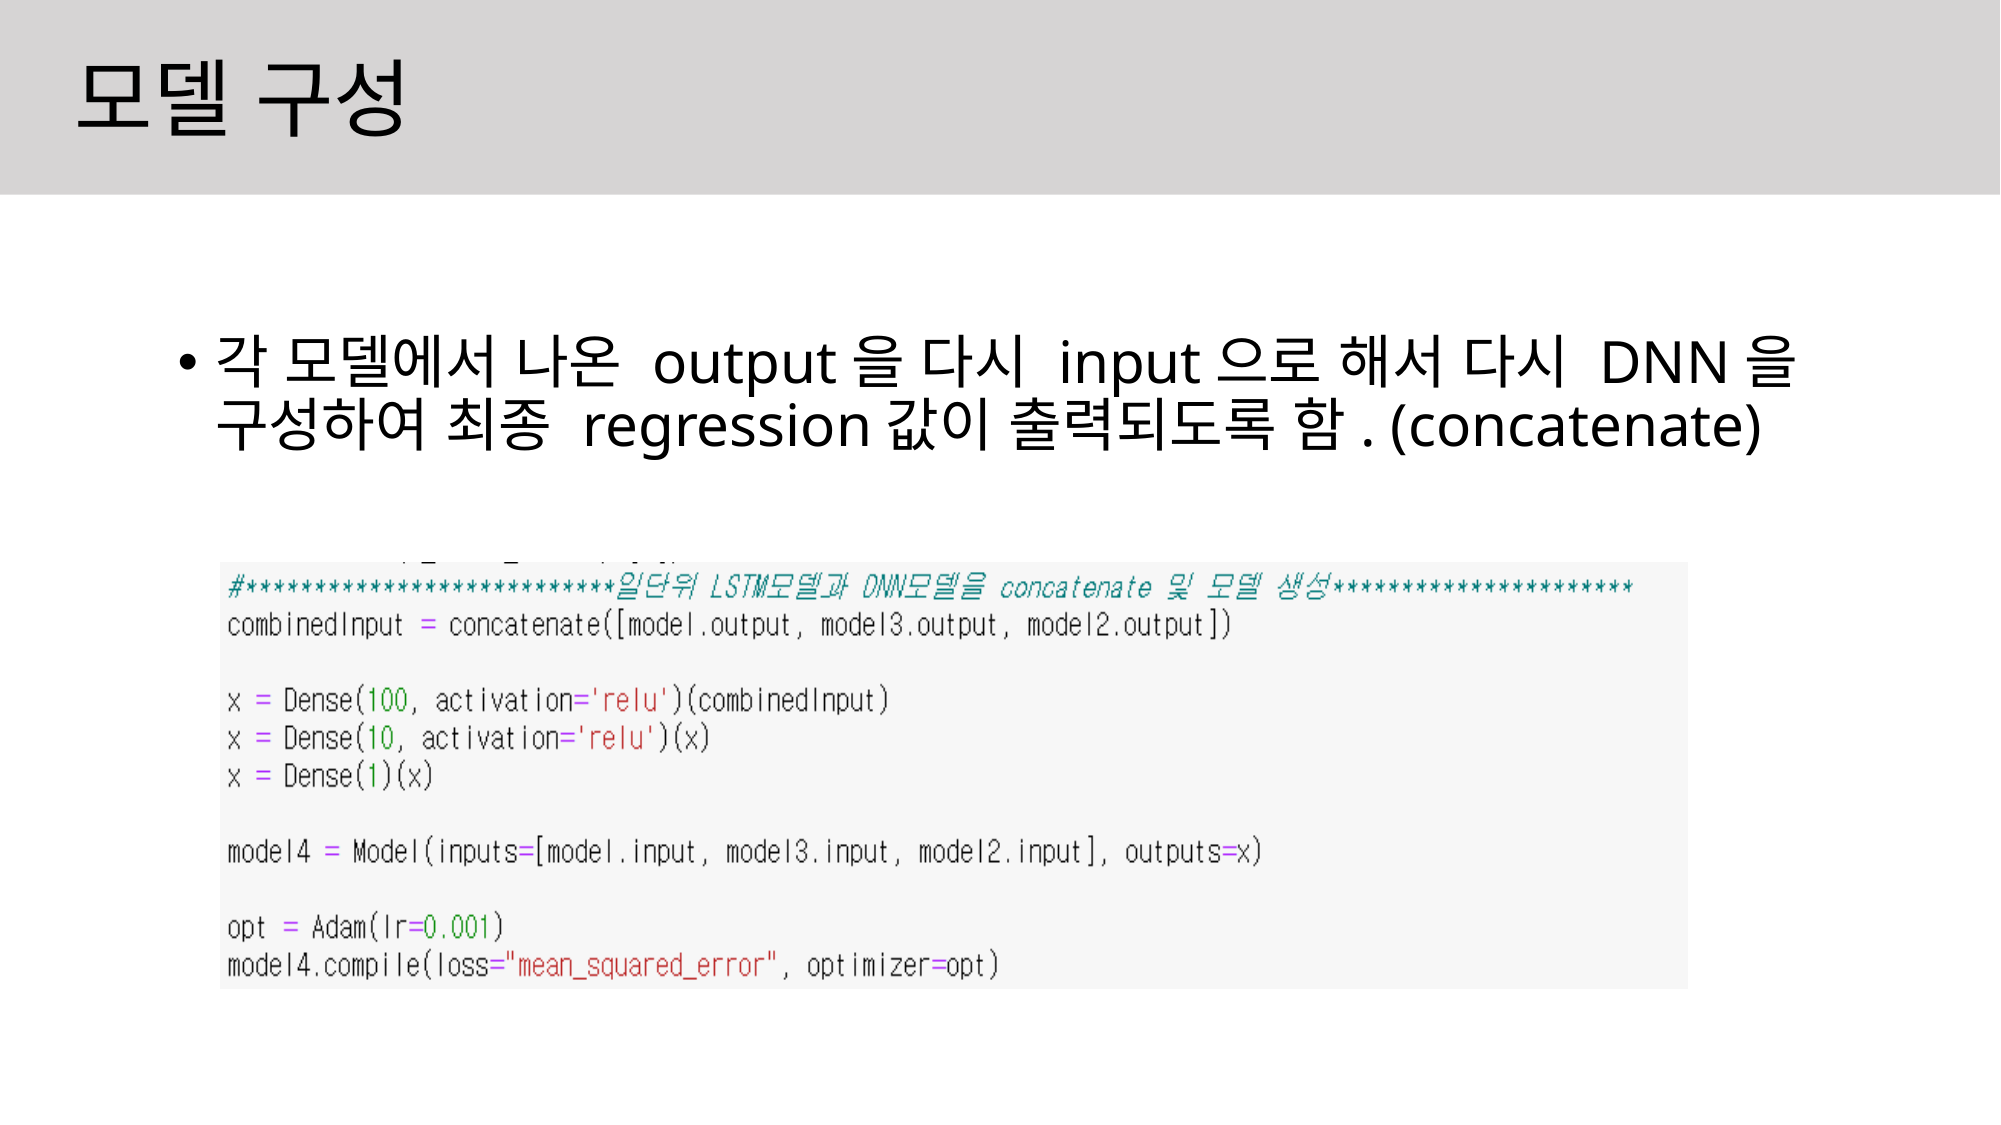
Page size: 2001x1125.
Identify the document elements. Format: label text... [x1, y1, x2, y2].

text_box [137, 301, 1863, 1015]
text_box 모델 구성 [59, 48, 1654, 157]
text_box [0, 0, 2000, 195]
picture [220, 562, 1688, 989]
text_box 각 모델에서 나온 output을 다시 input으로 해서 다시 DNN을 구성하여 최종 regression값이 출력되도록 함. (concatenate) [162, 326, 1888, 1040]
